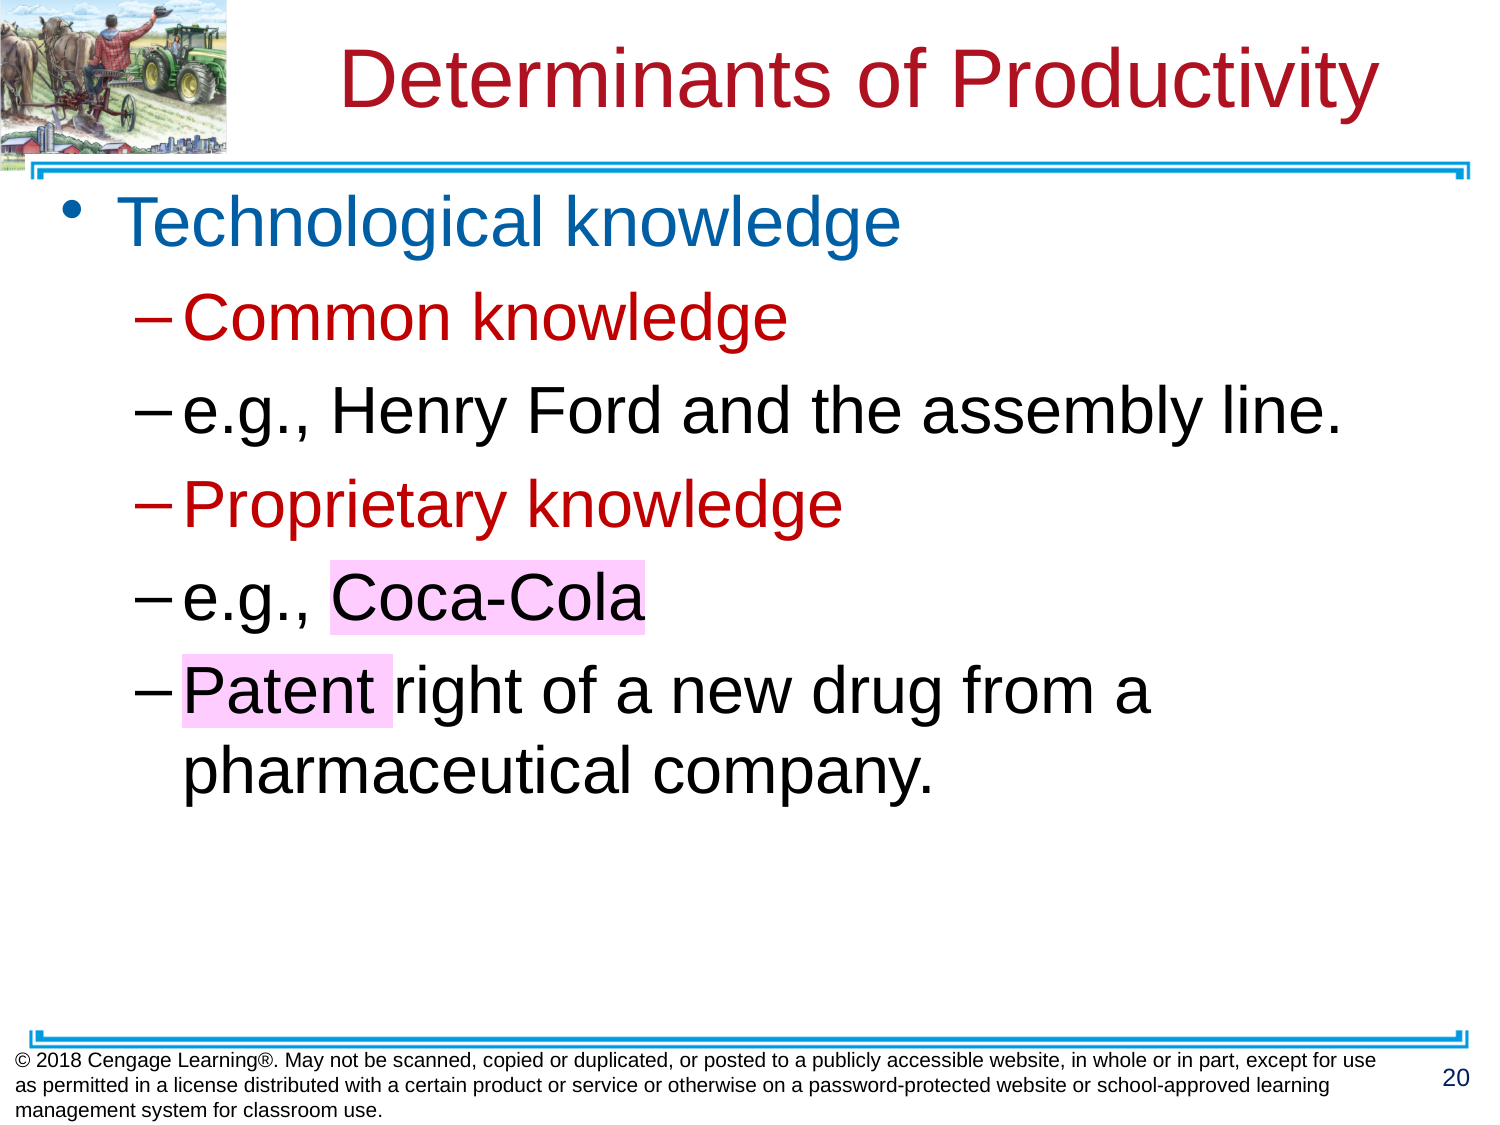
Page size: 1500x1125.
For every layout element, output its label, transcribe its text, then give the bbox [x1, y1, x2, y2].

slide_number 20 [1412, 1052, 1500, 1117]
title Determinants of Productivity [219, 16, 1500, 158]
picture [1455, 1024, 1475, 1053]
footer © 2018 Cengage Learning®. May not be scanned, copied or duplicated, or posted to a publicly accessible website, in whole or in part, except for use as permitted in a license distributed with a certain product or service or otherwise on a password-protected website or school-approved learning management system for classroom use. [0, 1043, 1412, 1125]
picture [0, 0, 1475, 186]
list Technological knowledge Common knowledge e.g., Henry Ford and the assembly line. Proprietary knowledge e.g., Coca-Cola Patent right of a new drug from a pharmaceutical company. [45, 168, 1455, 1055]
picture [25, 1024, 45, 1043]
